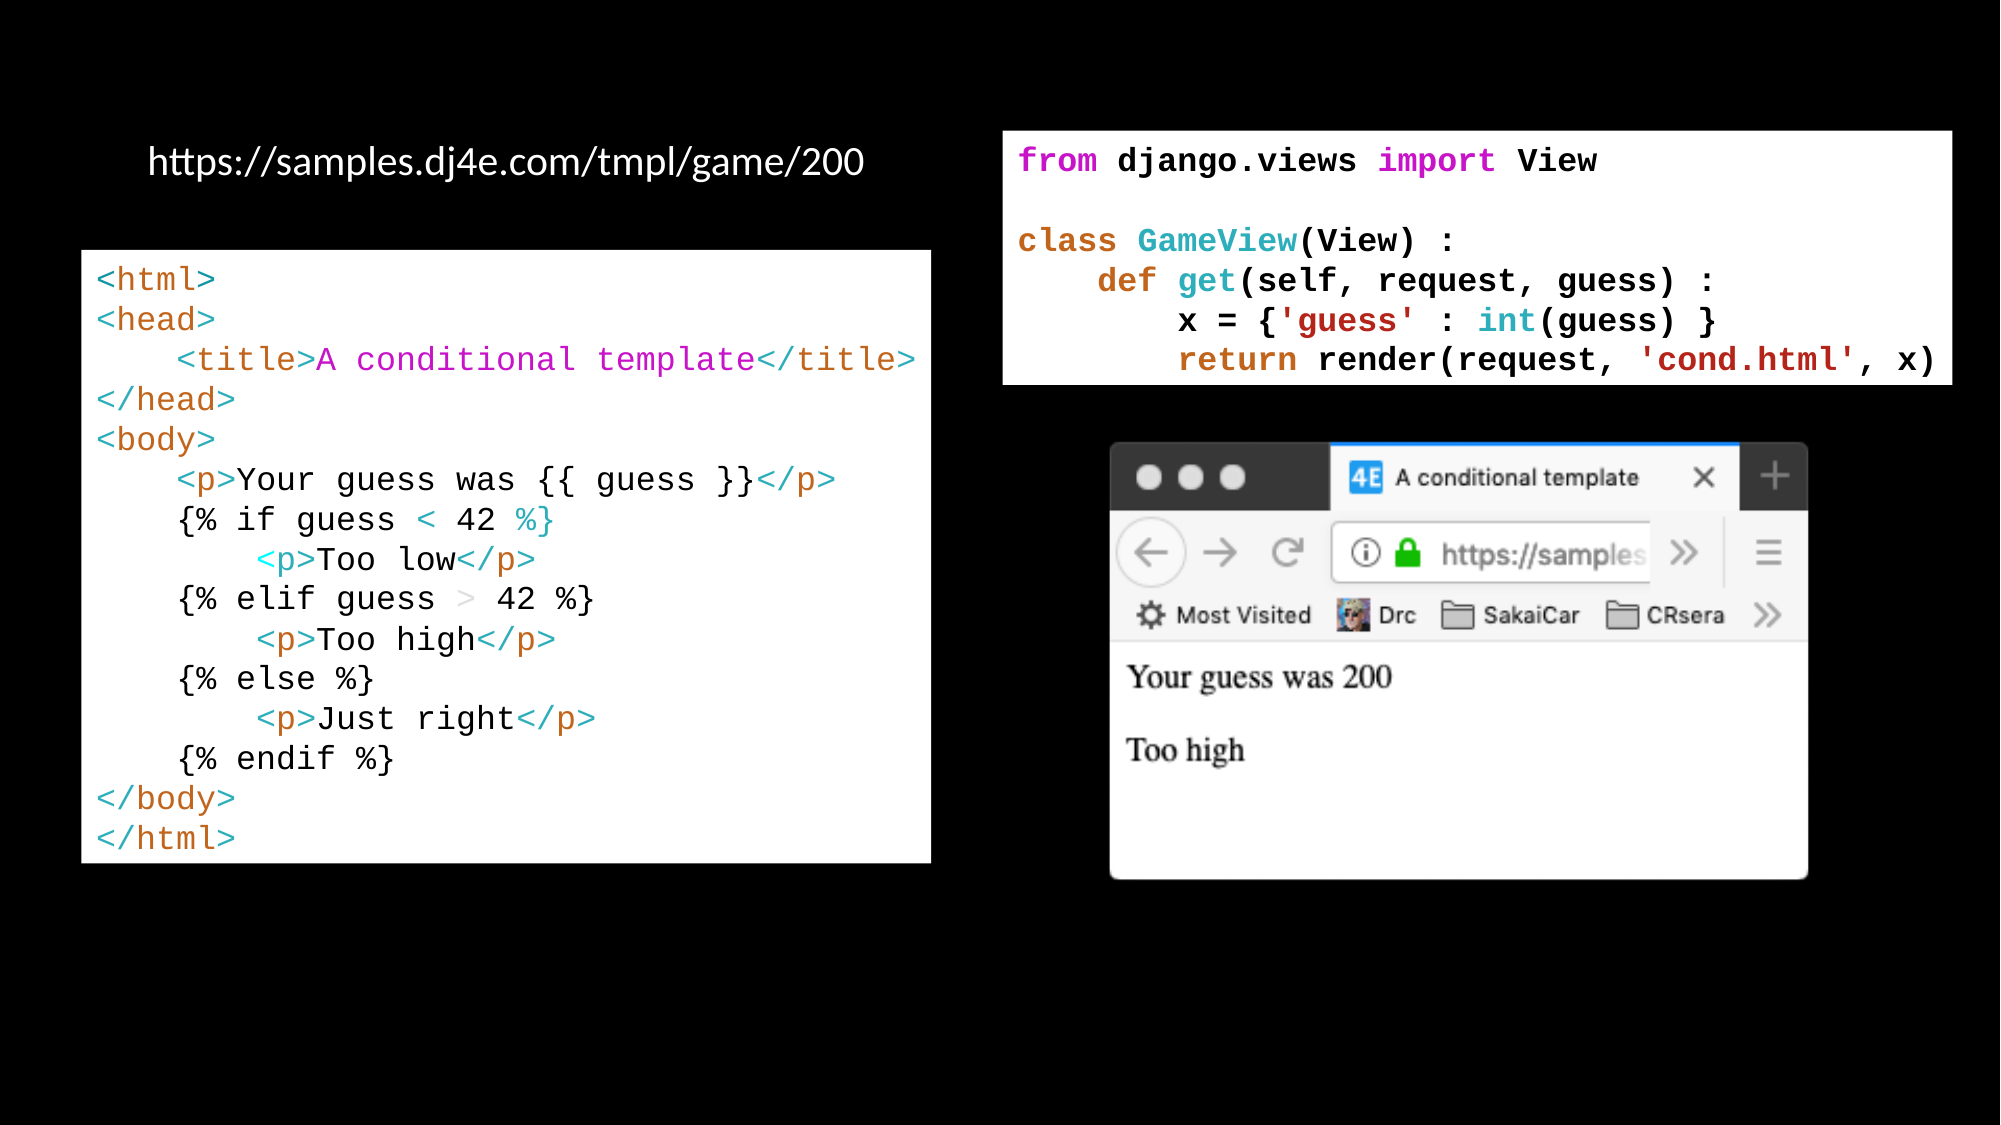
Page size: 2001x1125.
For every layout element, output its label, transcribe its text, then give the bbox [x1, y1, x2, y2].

text_box https://samples.dj4e.com/tmpl/game/200 [132, 126, 880, 192]
text_box from django.views import View class GameView(View) : def get(self, request, guess) : x = {'guess' : int(guess) } return render(request, 'cond.html', x) [1002, 130, 1953, 385]
text_box <html> <head> <title>A conditional template</title> </head> <body> <p>Your guess was {{ guess }}</p> {% if guess < 42 %} <p>Too low</p> {% elif guess > 42 %} <p>Too high</p> {% else %} <p>Just right</p> {% endif %} </body> </html> [81, 249, 932, 864]
picture [1039, 388, 1880, 968]
